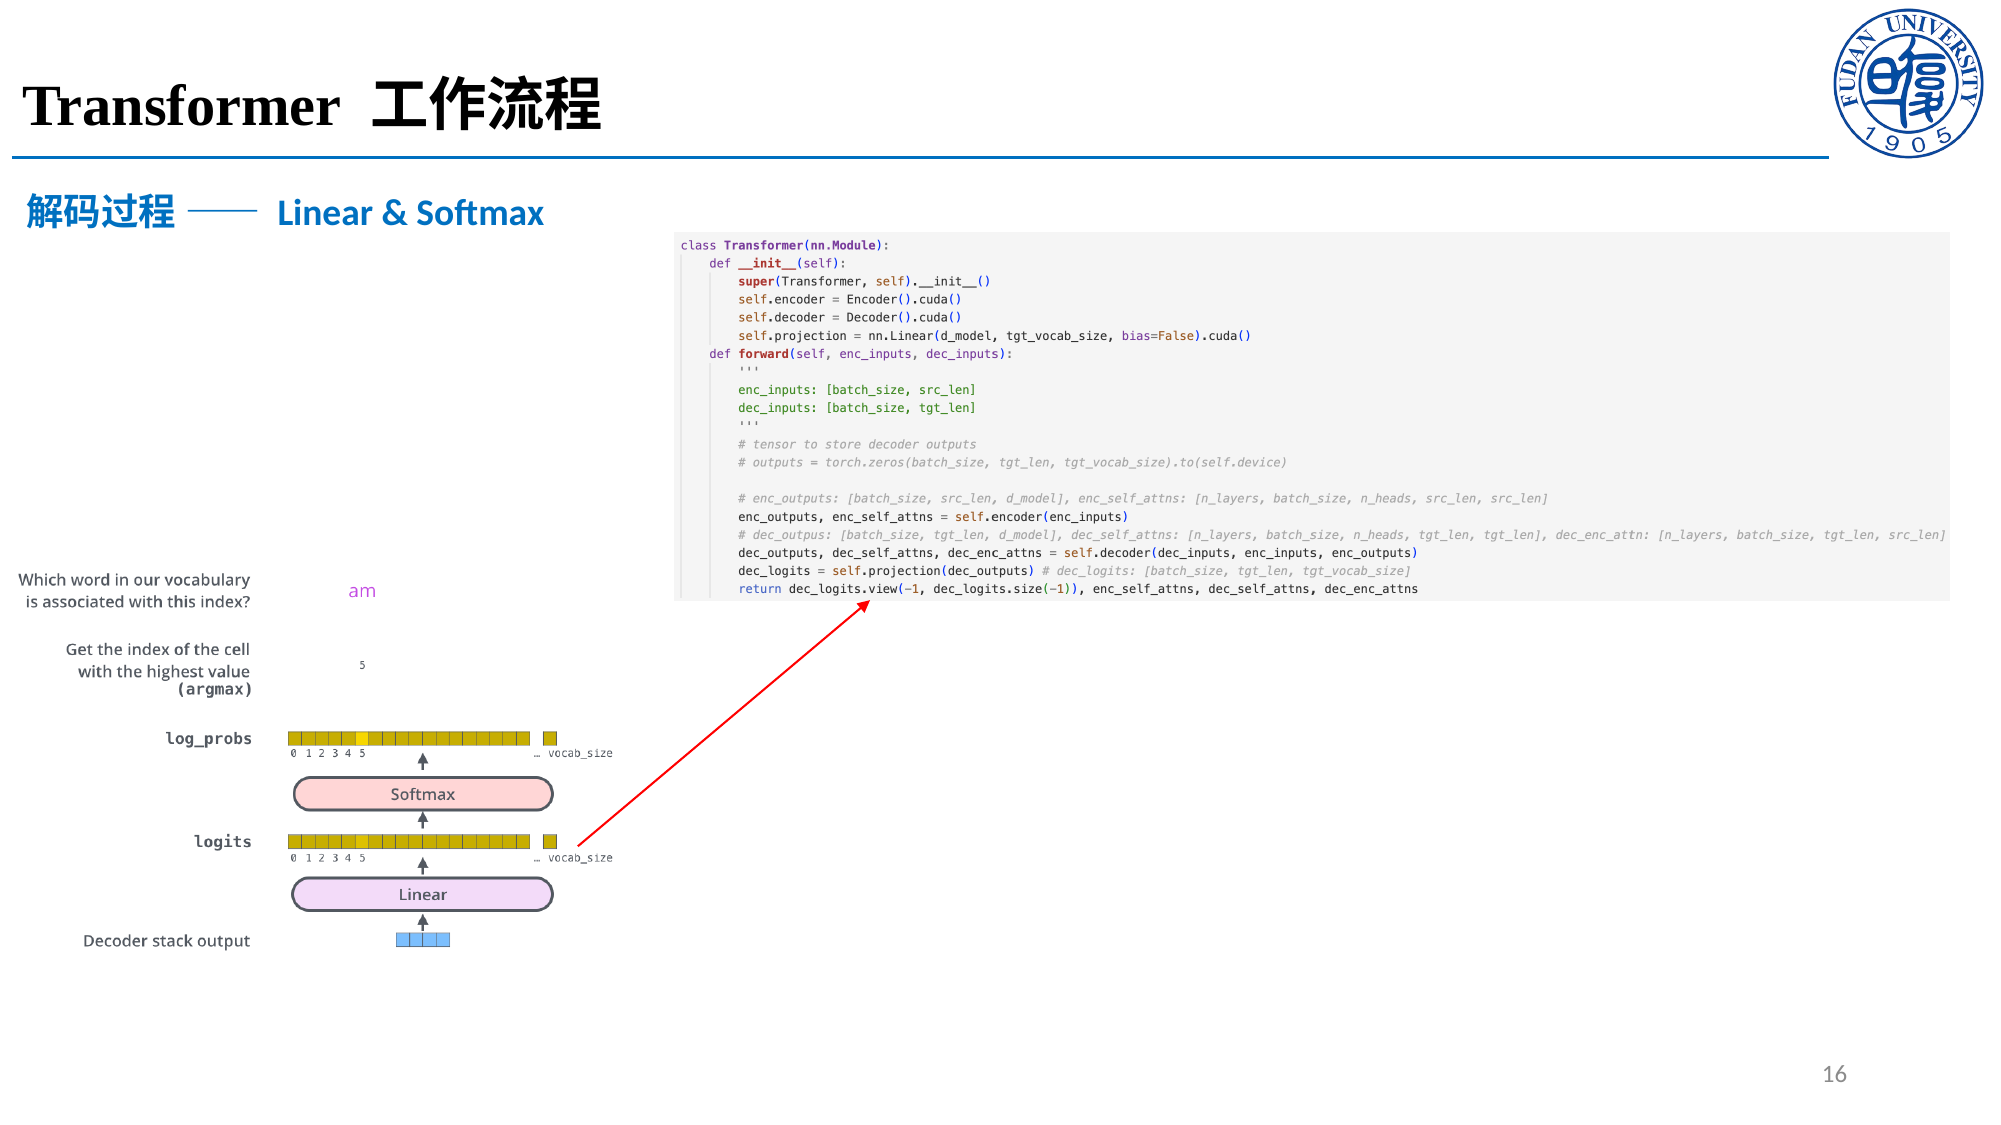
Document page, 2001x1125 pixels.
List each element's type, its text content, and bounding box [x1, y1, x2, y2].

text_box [577, 600, 870, 847]
picture [674, 232, 1950, 601]
picture [1828, 1, 1989, 162]
picture [11, 566, 633, 968]
slide_number 16 [1412, 1042, 1863, 1103]
text_box Transformer 工作流程 [7, 59, 618, 145]
text_box 解码过程 —— Linear & Softmax [11, 158, 731, 240]
